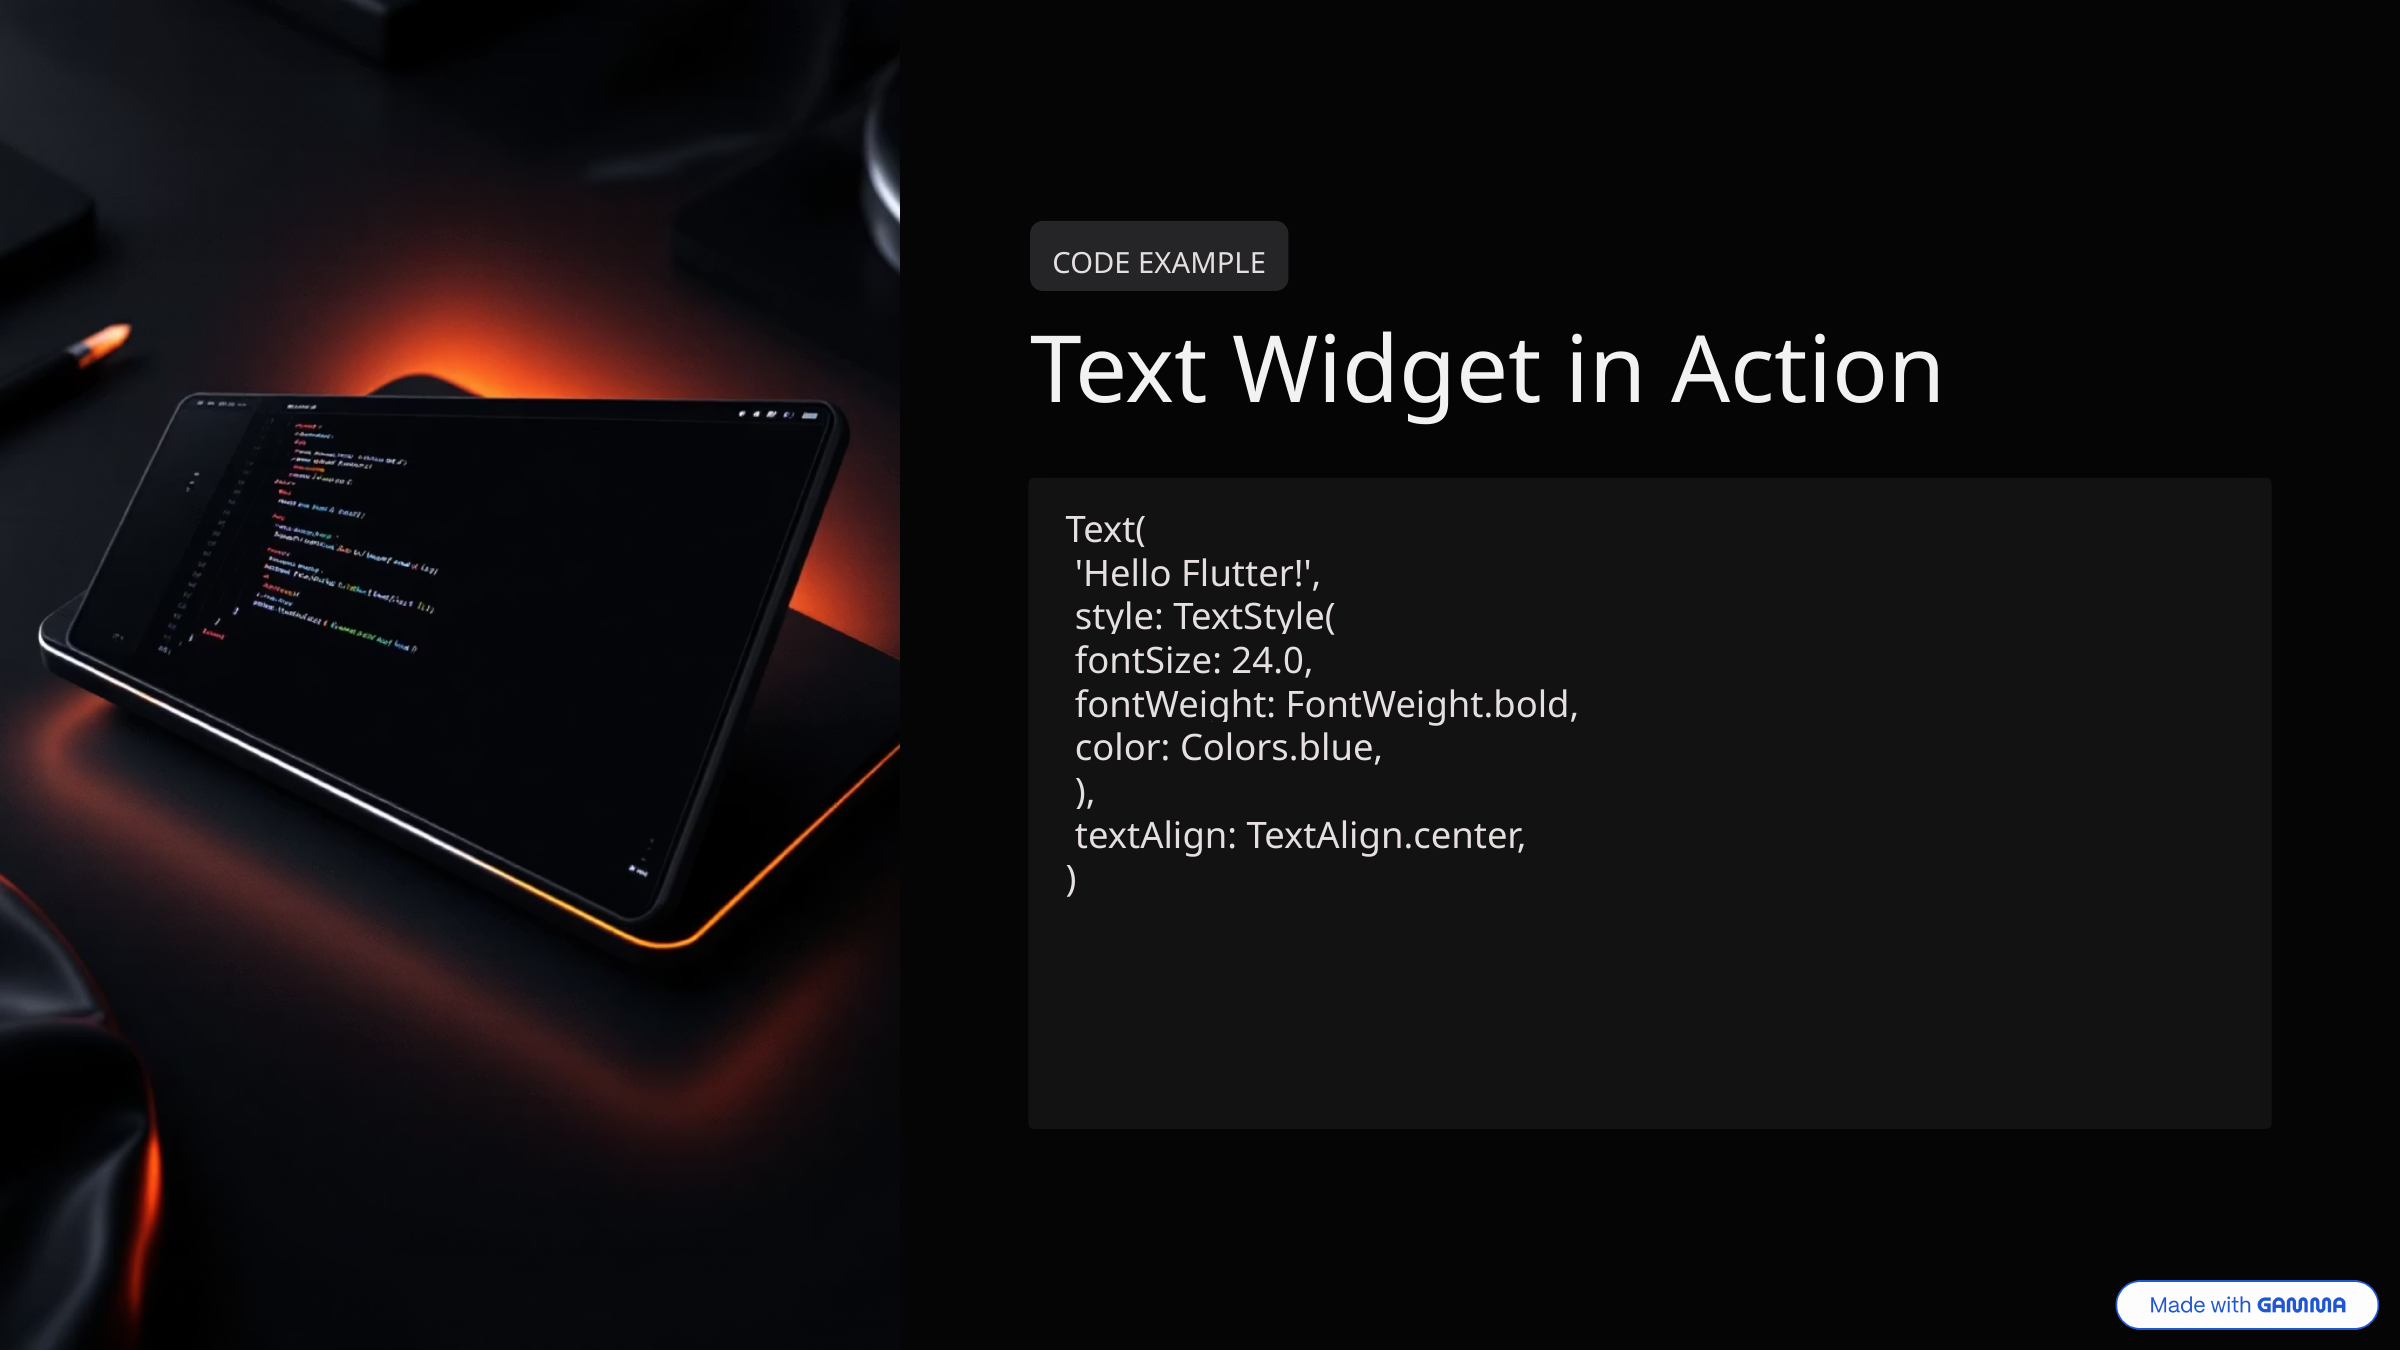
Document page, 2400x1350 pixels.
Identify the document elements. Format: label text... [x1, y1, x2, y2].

picture [2106, 1271, 2389, 1339]
text_box [1030, 220, 1289, 291]
text_box Text( 'Hello Flutter!', style: TextStyle( fontSize: 24.0, fontWeight: FontWeight.bold, color: Colors.blue, ), textAlign: TextAlign.center, ) [1065, 505, 2235, 1102]
text_box [1028, 477, 2272, 1129]
text_box CODE EXAMPLE [1052, 232, 1266, 280]
picture [0, 0, 900, 1350]
text_box Text Widget in Action [1030, 305, 1987, 423]
